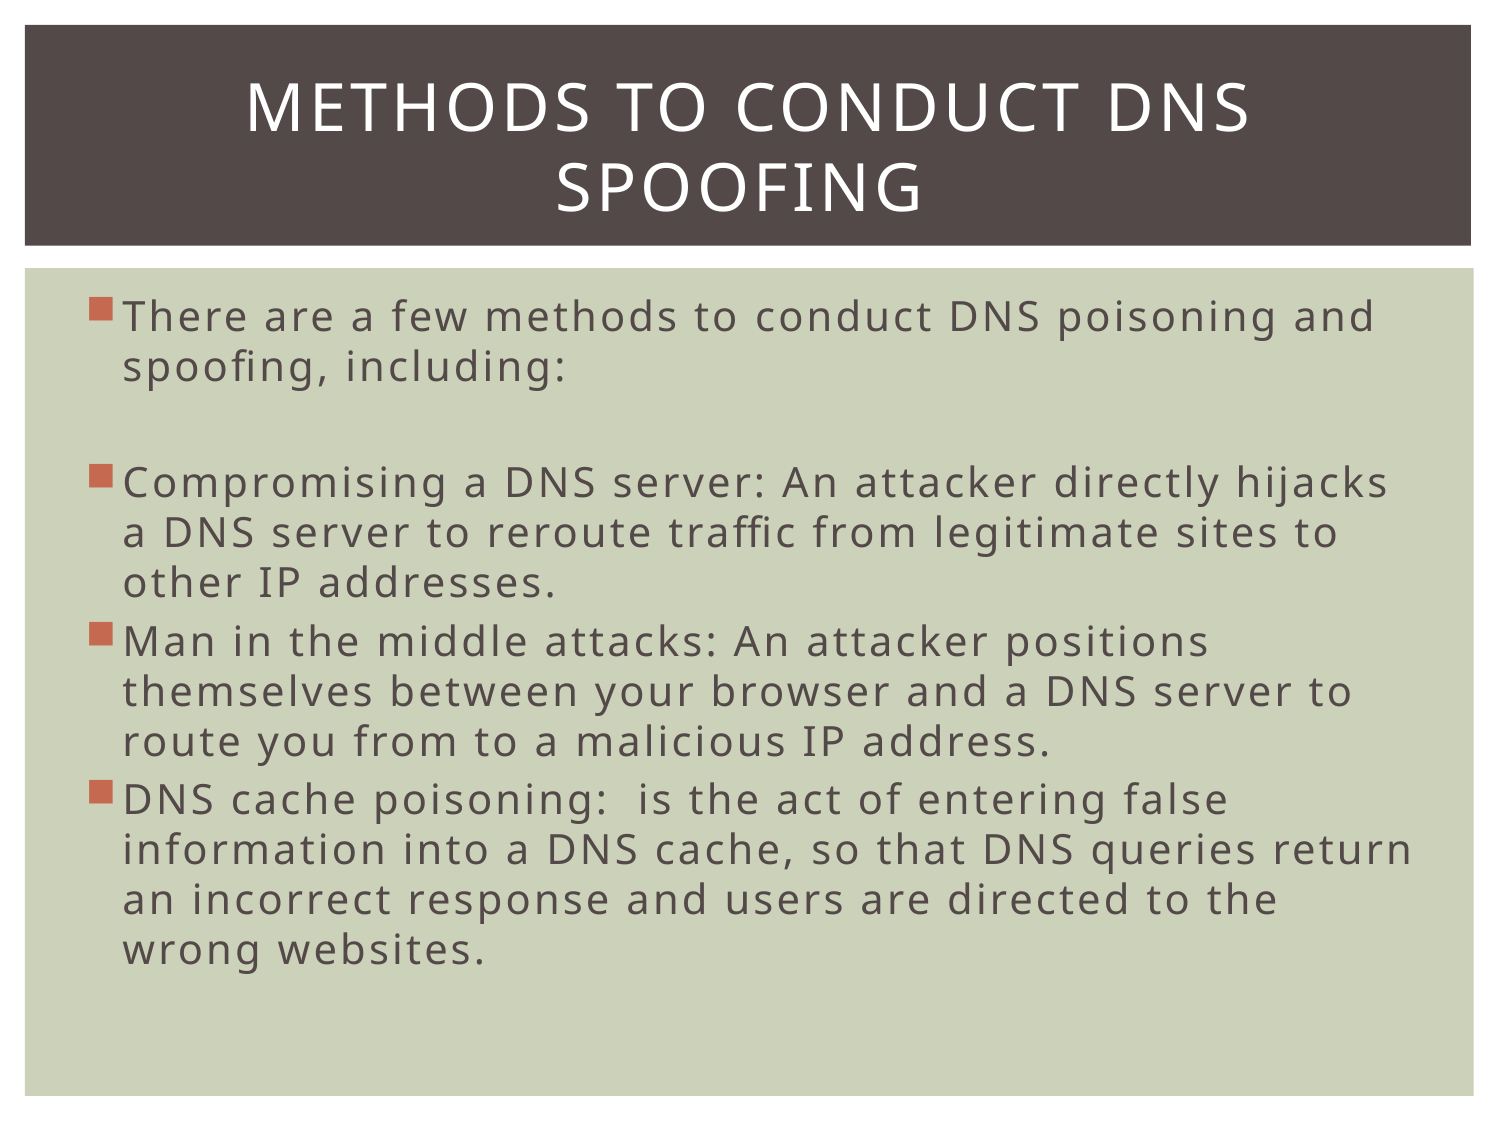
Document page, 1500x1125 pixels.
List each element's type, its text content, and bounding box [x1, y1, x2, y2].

list There are a few methods to conduct DNS poisoning and spoofing, including: Compromising a DNS server: An attacker directly hijacks a DNS server to reroute traffic from legitimate sites to other IP addresses. Man in the middle attacks: An attacker positions themselves between your browser and a DNS server to route you from to a malicious IP address. DNS cache poisoning: is the act of entering false information into a DNS cache, so that DNS queries return an incorrect response and users are directed to the wrong websites. [62, 281, 1442, 1005]
title Methods to conduct DNS spoofing [62, 58, 1438, 232]
